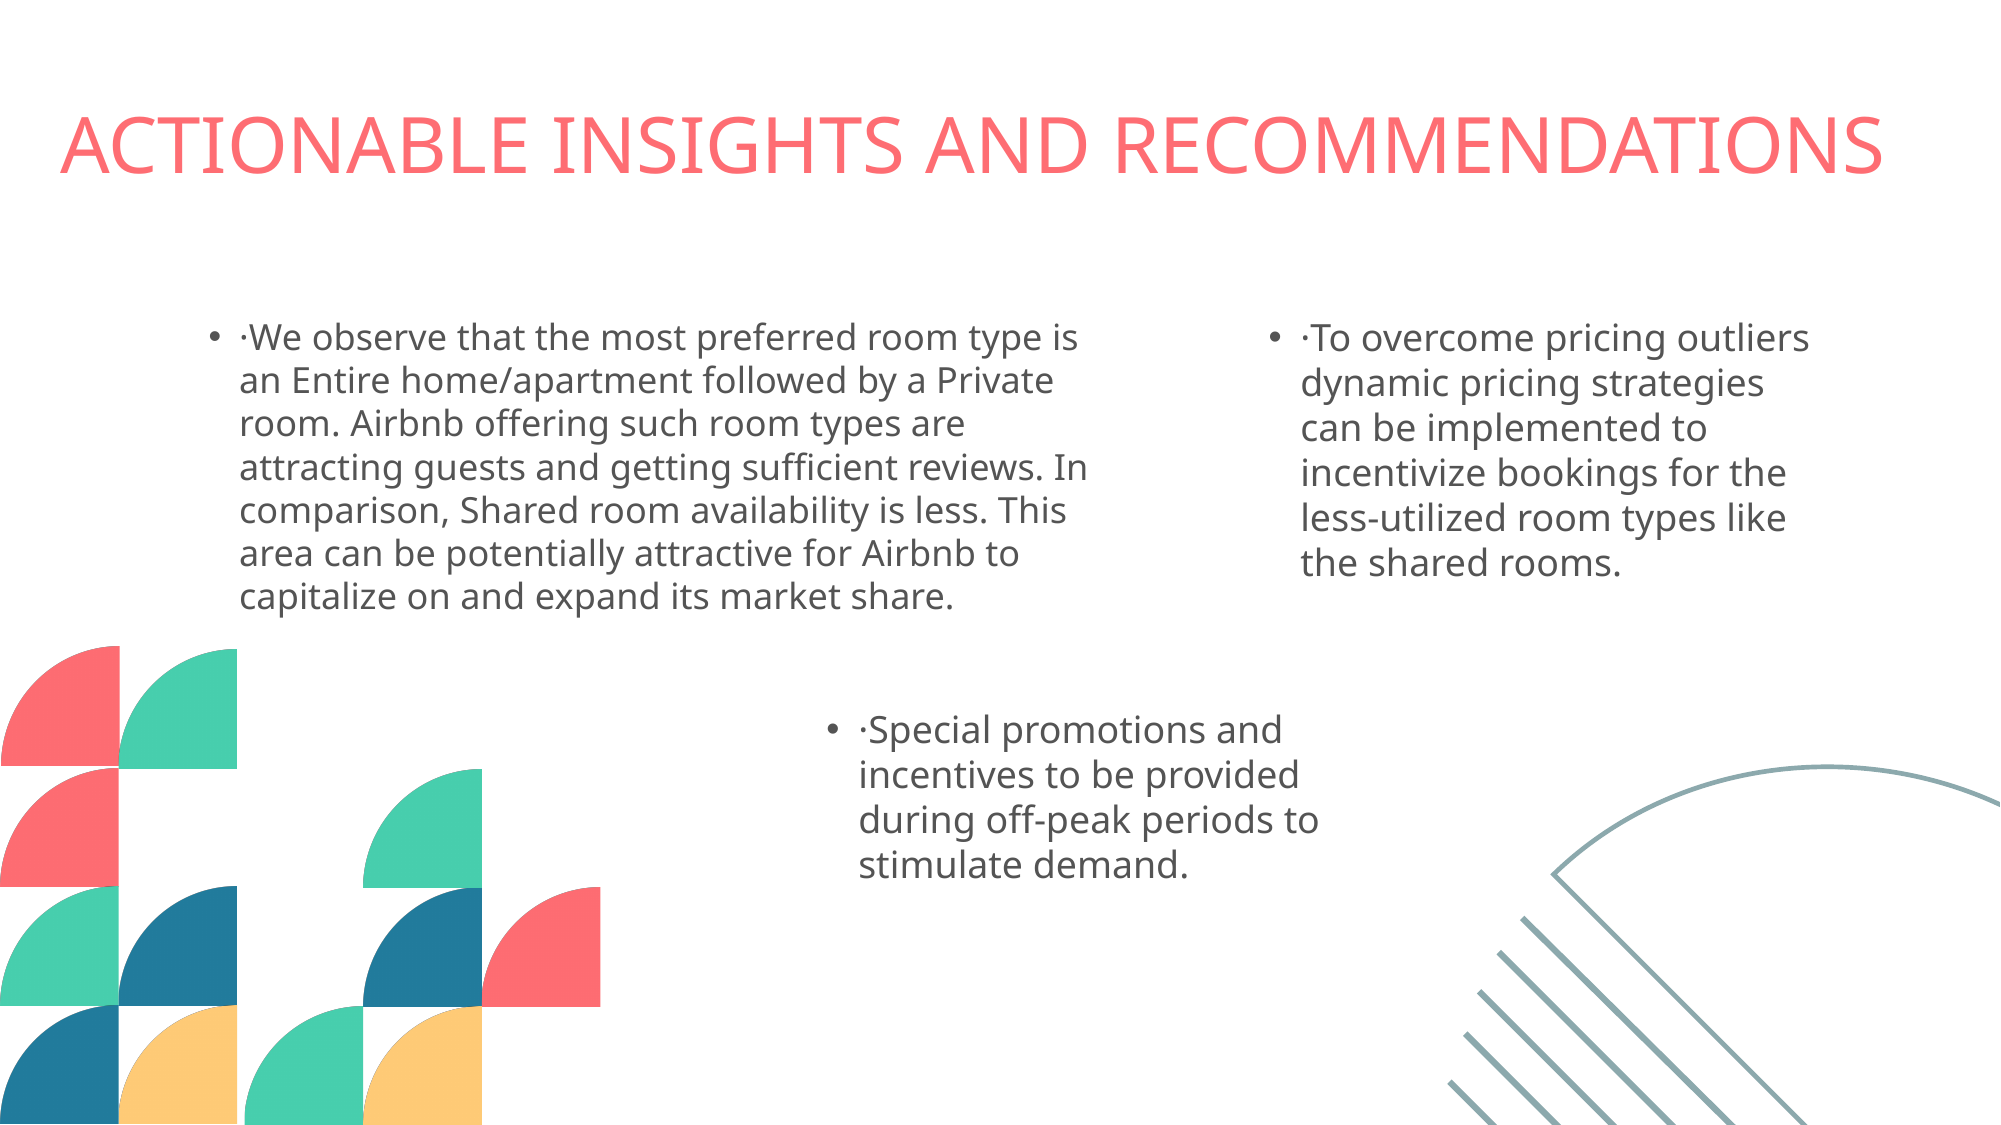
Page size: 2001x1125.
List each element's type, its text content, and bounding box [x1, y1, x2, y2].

text_box [0, 1005, 119, 1124]
text_box [119, 1005, 238, 1124]
text_box ·We observe that the most preferred room type is an Entire home/apartment followed by a Private room. Airbnb offering such room types are attracting guests and getting sufficient reviews. In comparison, Shared room availability is less. This area can be potentially attractive for Airbnb to capitalize on and expand its market share. [177, 314, 1122, 661]
text_box [363, 888, 481, 1006]
text_box [244, 1006, 363, 1125]
text_box [0, 768, 119, 886]
text_box [0, 886, 118, 1005]
text_box ·Special promotions and incentives to be provided during off-peak periods to stimulate demand. [794, 706, 1348, 930]
text_box [363, 769, 482, 888]
text_box [481, 887, 601, 1007]
text_box ACTIONABLE INSIGHTS AND RECOMMENDATIONS [60, 112, 1982, 190]
text_box [363, 1006, 482, 1125]
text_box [1435, 598, 2000, 1125]
text_box [1, 646, 120, 766]
text_box [118, 886, 238, 1005]
text_box [118, 649, 238, 769]
text_box ·To overcome pricing outliers dynamic pricing strategies can be implemented to incentivize bookings for the less-utilized room types like the shared rooms. [1236, 314, 1831, 630]
